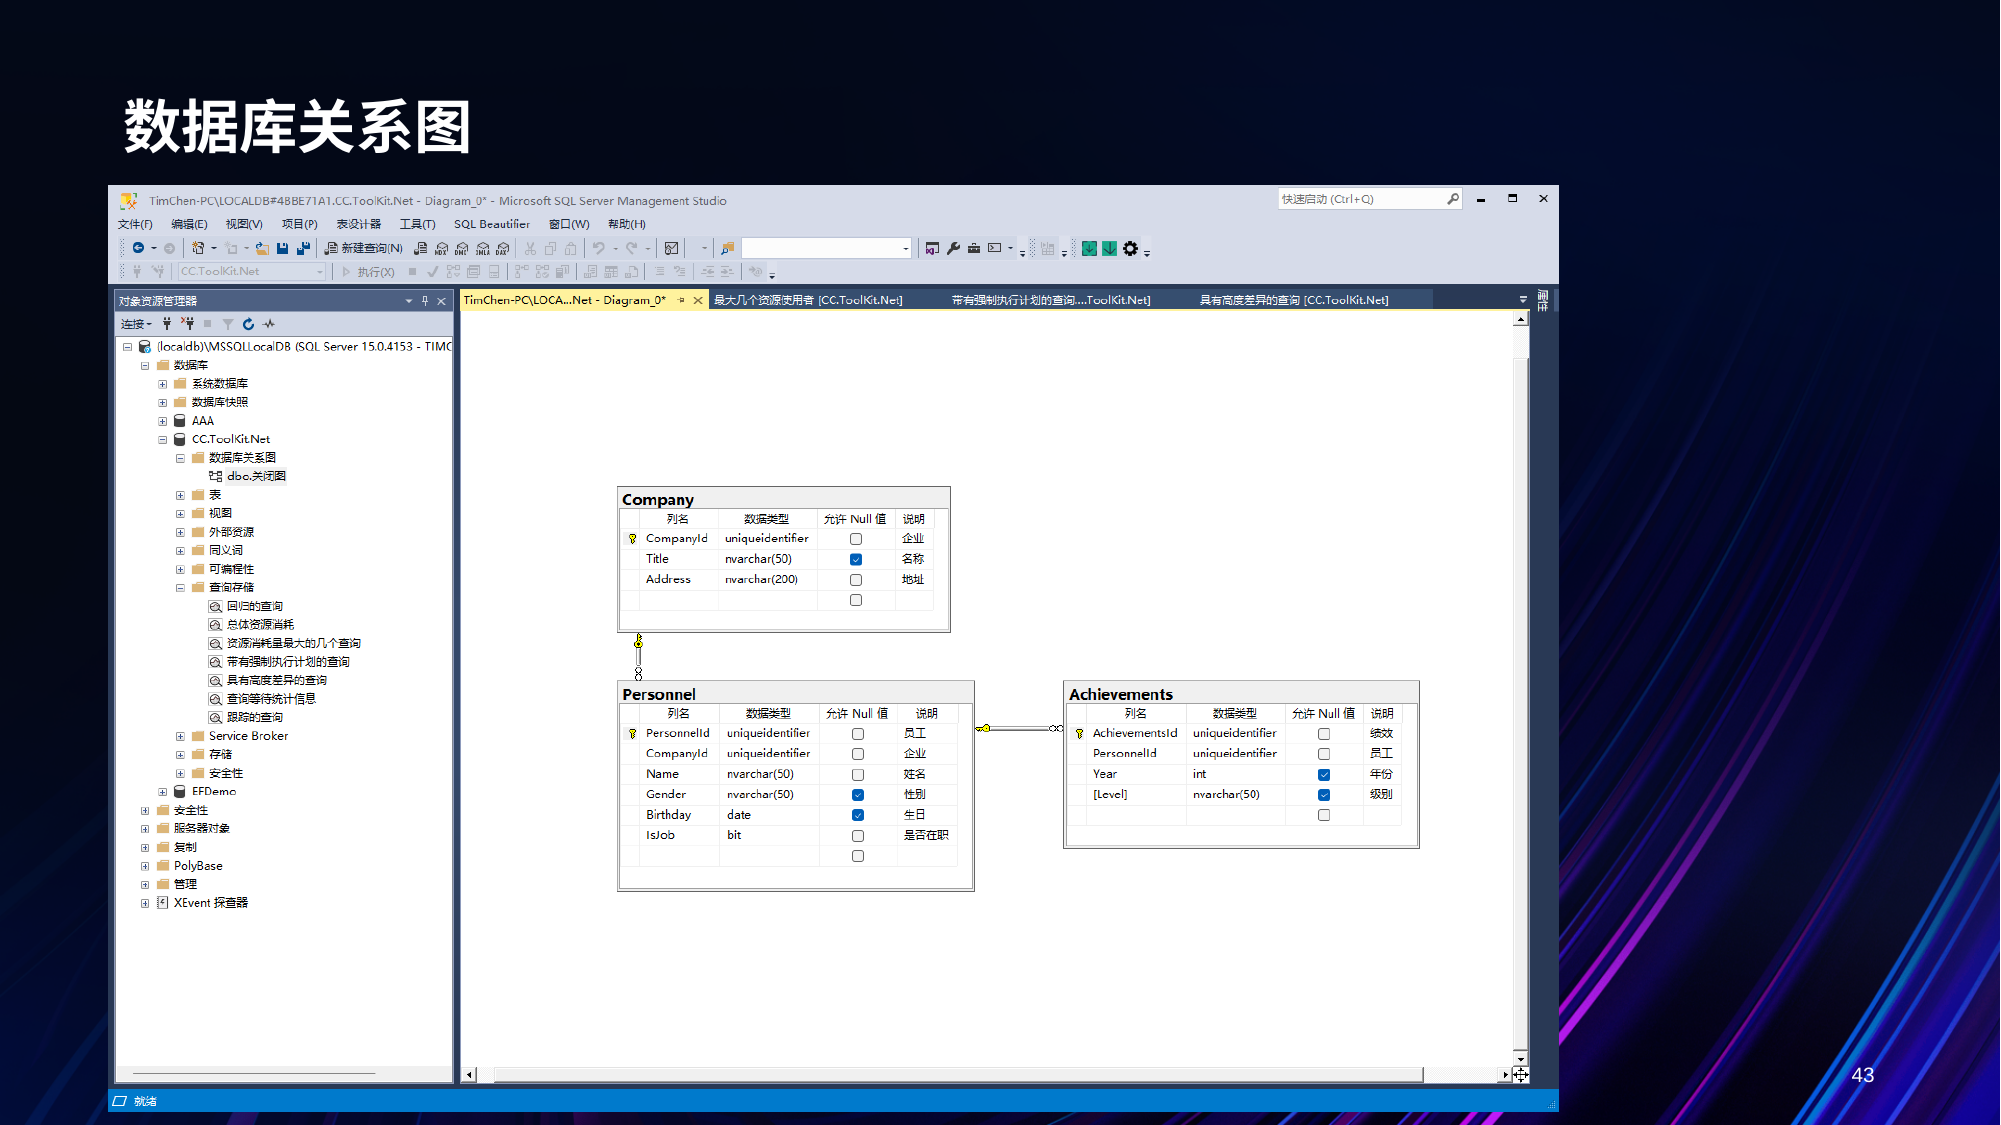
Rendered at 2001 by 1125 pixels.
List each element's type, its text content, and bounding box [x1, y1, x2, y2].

picture [0, 0, 2000, 1125]
title 数据库关系图 [108, 90, 1890, 169]
slide_number 43 [1559, 1053, 1890, 1095]
